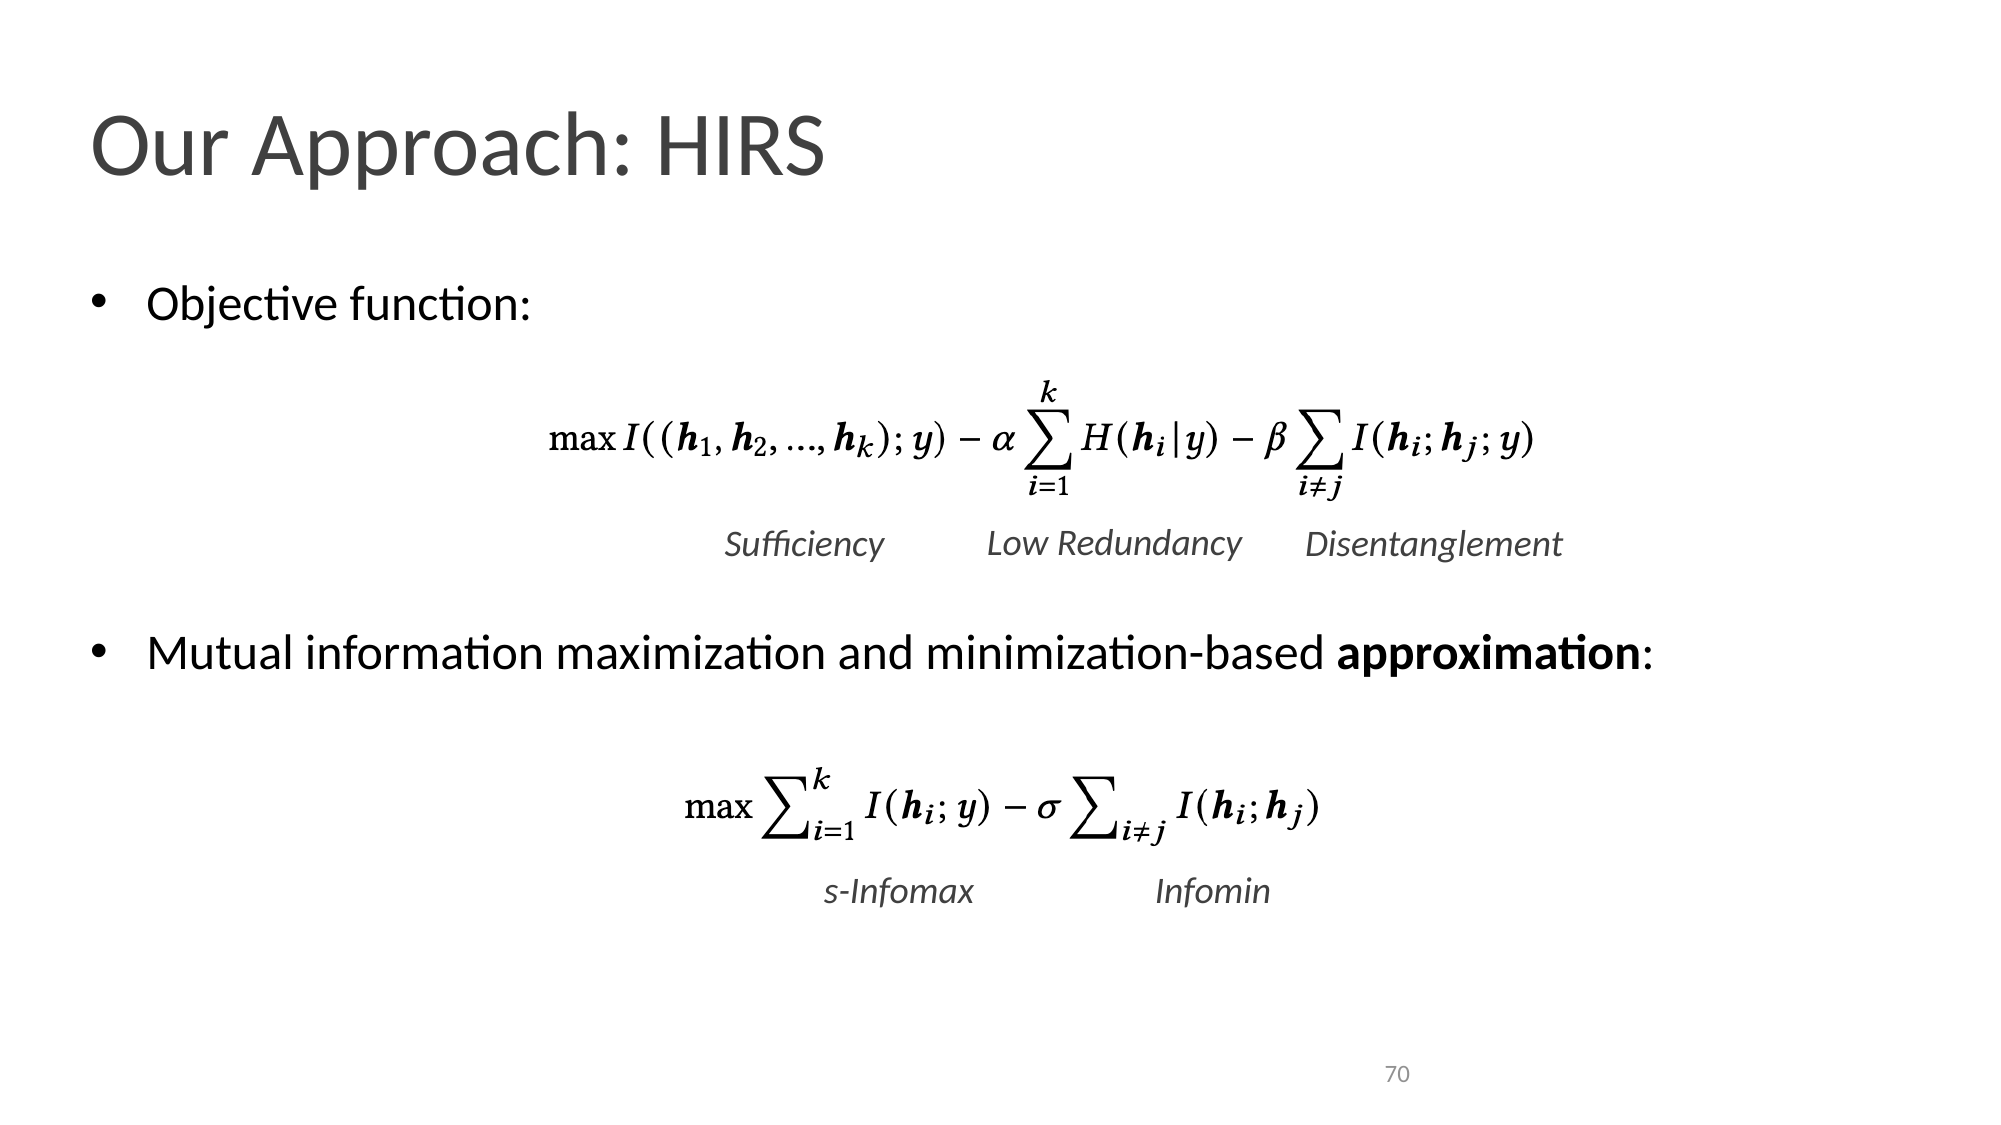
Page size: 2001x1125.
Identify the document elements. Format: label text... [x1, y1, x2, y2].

text_box Infomin [1139, 858, 1339, 919]
picture [677, 755, 1321, 859]
text_box Low Redundancy [972, 520, 1281, 571]
text_box Sufficiency [709, 520, 909, 572]
text_box s-Infomax [809, 868, 1009, 919]
slide_number 70 [1074, 1042, 1425, 1103]
text_box Disentanglement [1290, 511, 1600, 571]
list Objective function: Mutual information maximization and minimization-based approximation: [75, 262, 1938, 1005]
picture [530, 368, 1536, 512]
title Our Approach: HIRS [75, 45, 1425, 233]
